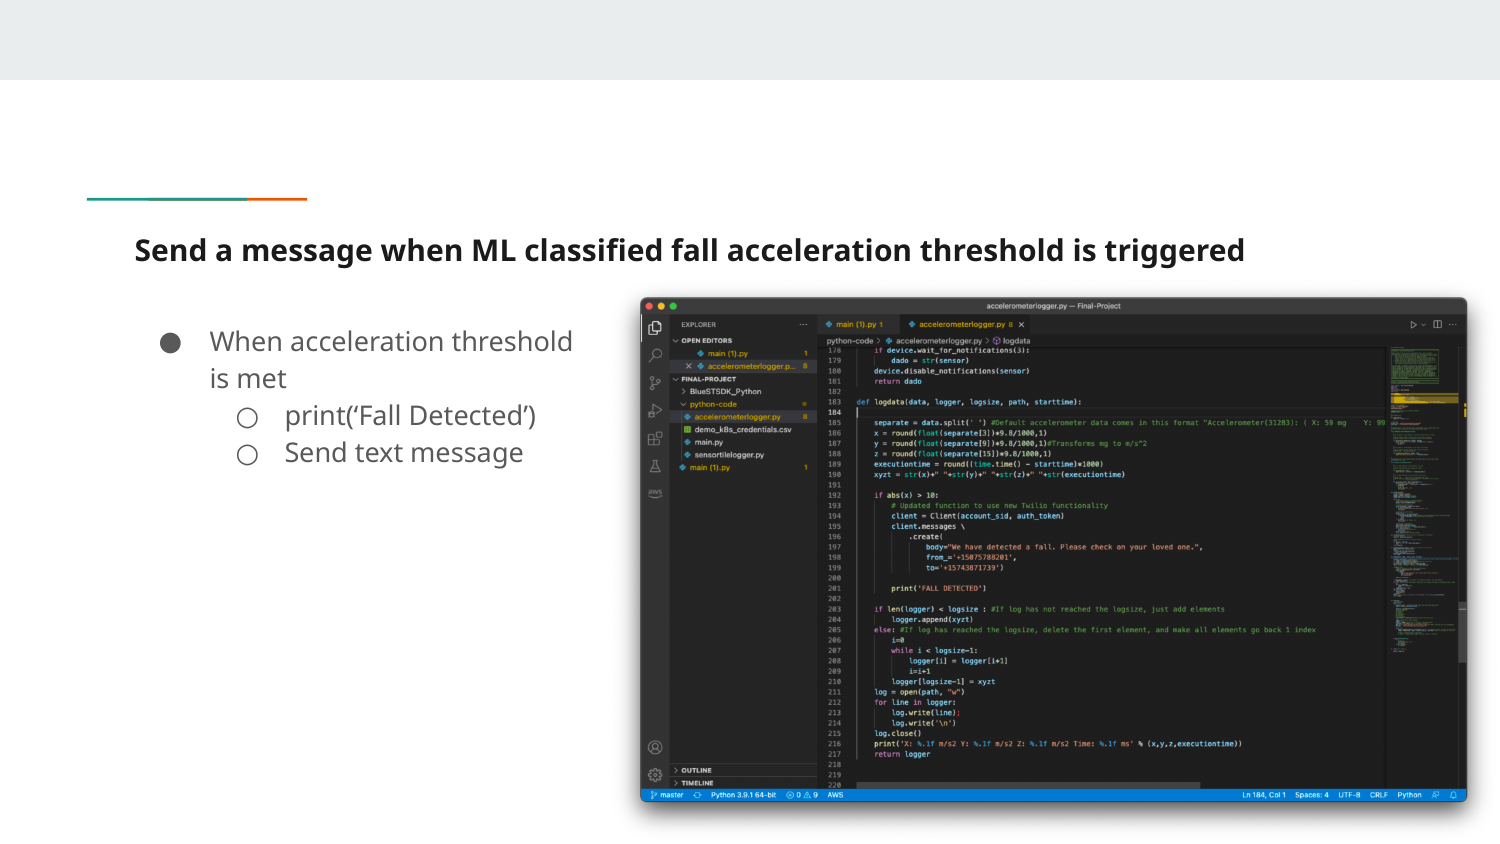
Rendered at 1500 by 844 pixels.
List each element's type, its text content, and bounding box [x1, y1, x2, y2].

list When acceleration threshold is met print(‘Fall Detected’) Send text message [119, 304, 602, 750]
title Send a message when ML classified fall acceleration threshold is triggered [119, 216, 1381, 304]
picture [607, 275, 1500, 844]
